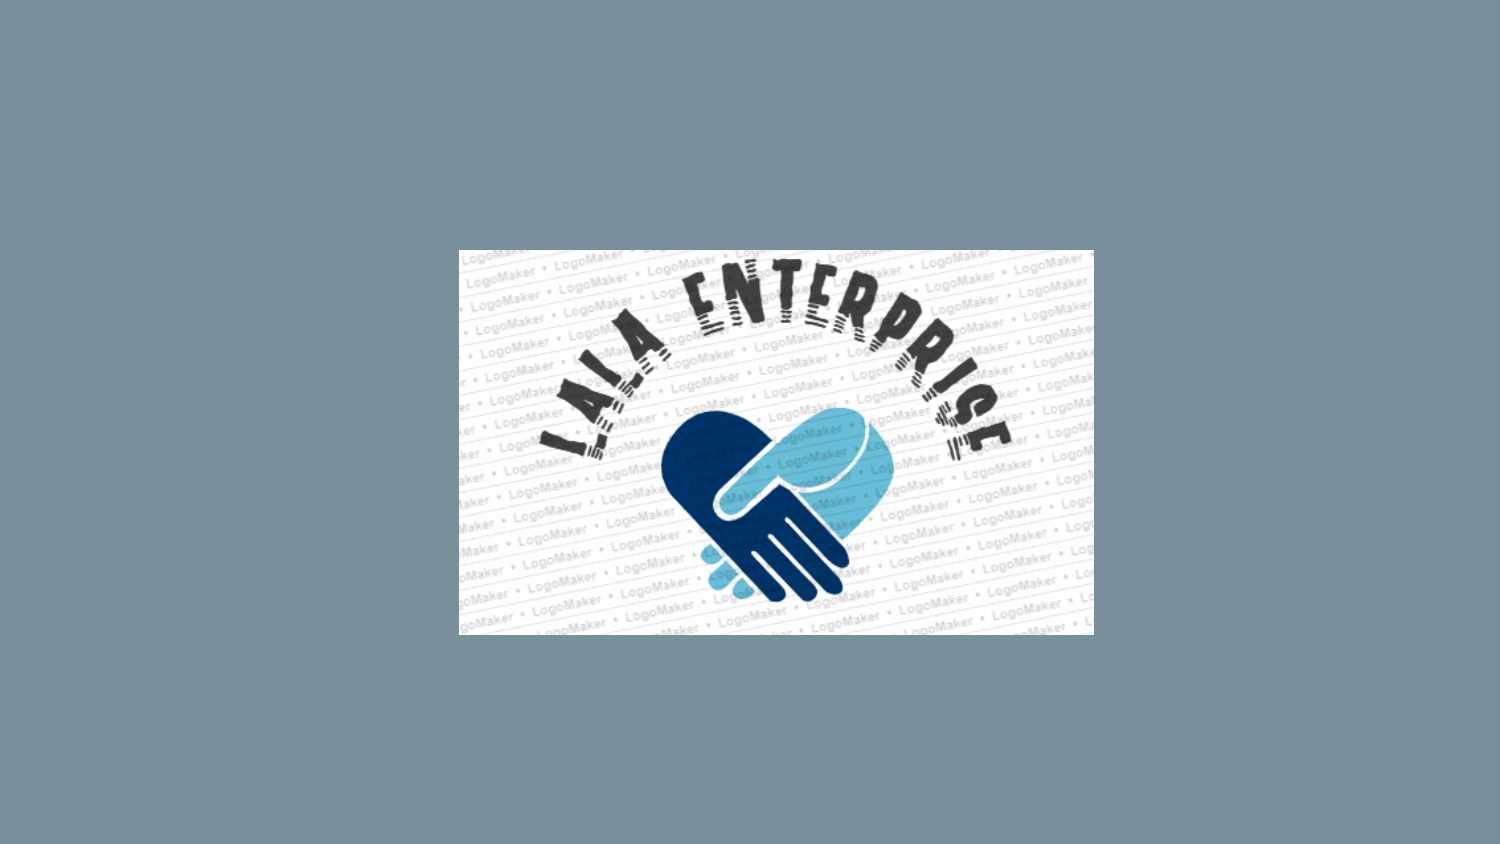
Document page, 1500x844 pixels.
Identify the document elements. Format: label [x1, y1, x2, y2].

picture [458, 250, 1094, 635]
